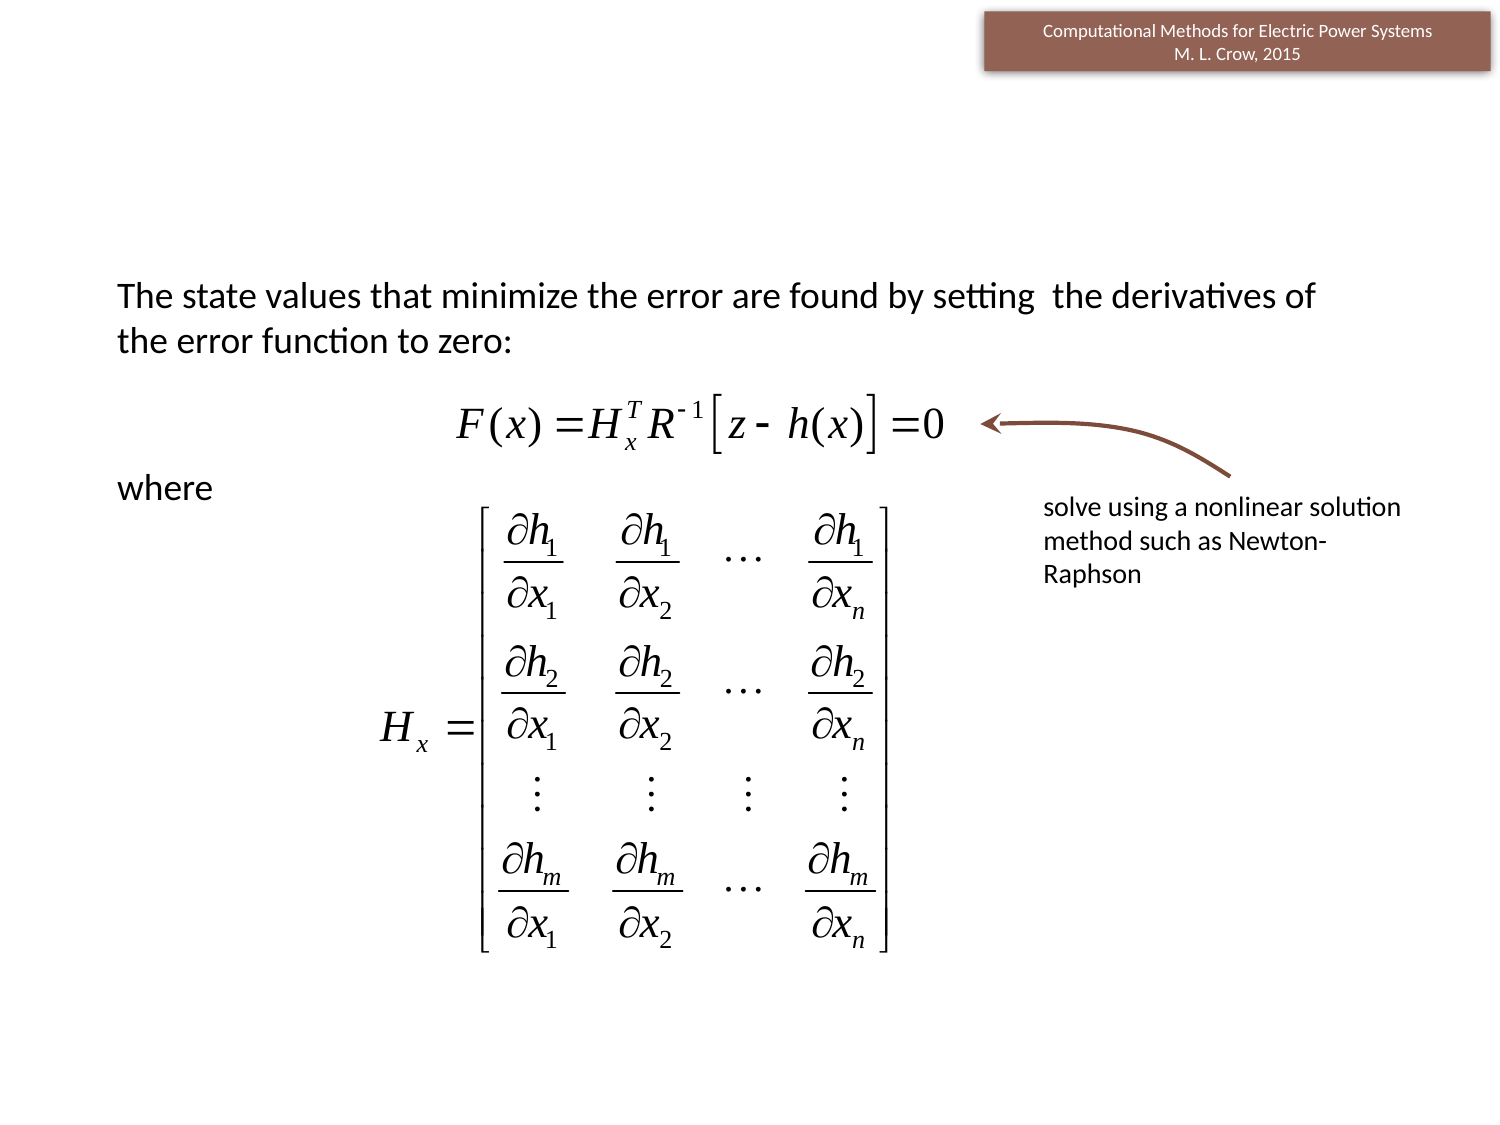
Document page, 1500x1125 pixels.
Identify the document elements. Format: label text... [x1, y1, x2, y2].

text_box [371, 496, 907, 964]
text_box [448, 390, 953, 465]
text_box The state values that minimize the error are found by setting the derivatives of the error function to zero: [102, 263, 1374, 368]
text_box where [102, 455, 1374, 516]
text_box solve using a nonlinear solution method such as Newton-Raphson [1028, 481, 1433, 597]
text_box [980, 413, 1231, 478]
